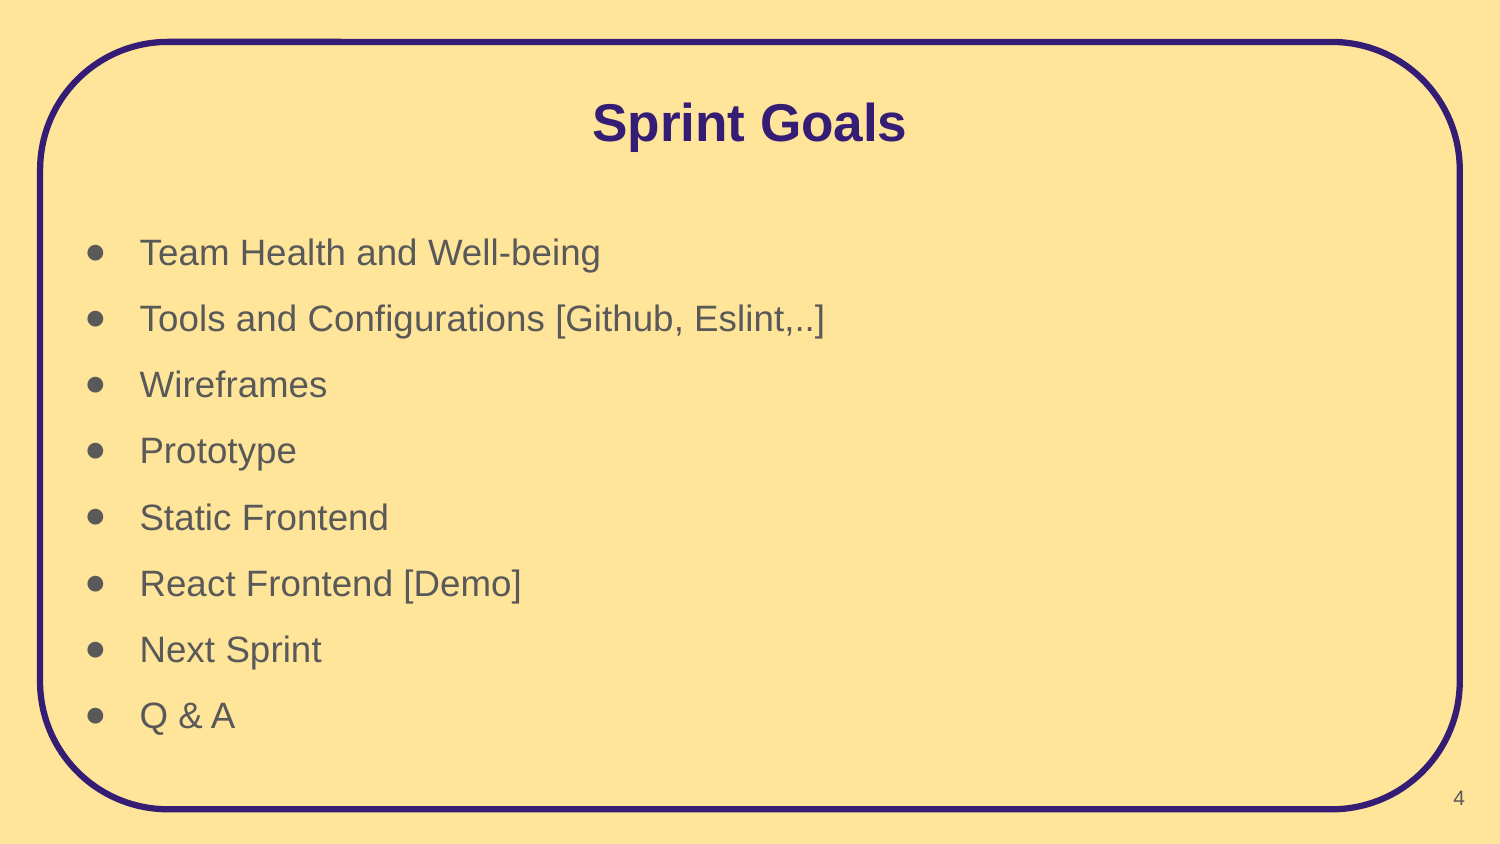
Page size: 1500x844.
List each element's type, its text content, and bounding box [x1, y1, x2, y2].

text_box [61, 753, 1438, 810]
text_box [85, 41, 1415, 72]
text_box [40, 118, 1460, 734]
list Team Health and Well-being Tools and Configurations [Github, Eslint,..] Wireframes Prototype Static Frontend React Frontend [Demo] Next Sprint Q & A [51, 191, 1449, 753]
slide_number ‹#› [1389, 764, 1480, 830]
title Sprint Goals [51, 72, 1449, 167]
